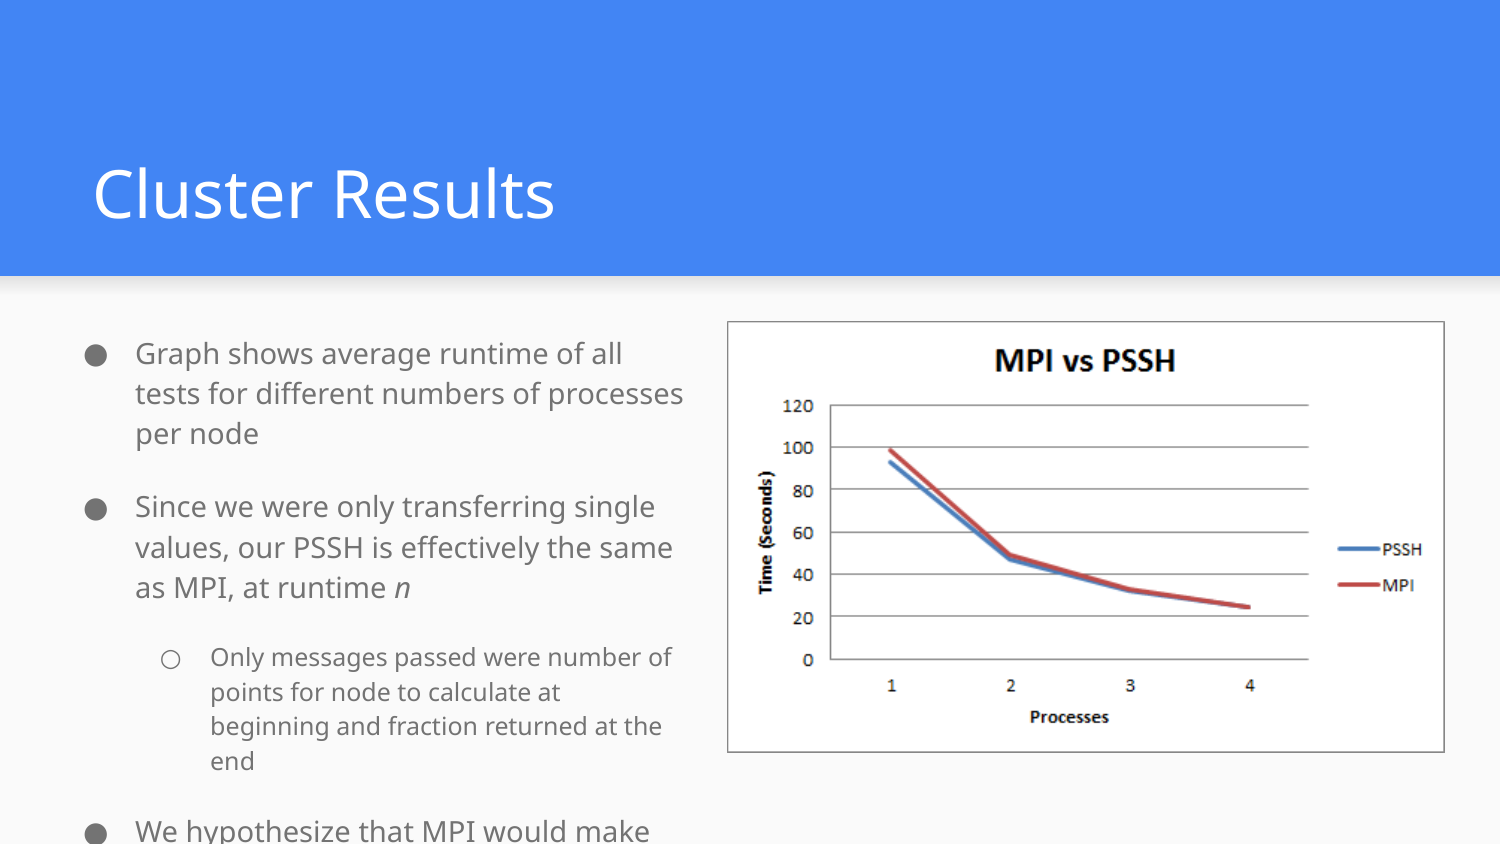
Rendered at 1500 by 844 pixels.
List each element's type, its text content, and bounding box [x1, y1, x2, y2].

picture [727, 321, 1445, 753]
list Graph shows average runtime of all tests for different numbers of processes per node Since we were only transferring single values, our PSSH is effectively the same as MPI, at runtime n Only messages passed were number of points for node to calculate at beginning and fraction returned at the end We hypothesize that MPI would make more of a difference with bigger data transfers between nodes [45, 314, 702, 760]
title Cluster Results [77, 121, 1427, 248]
